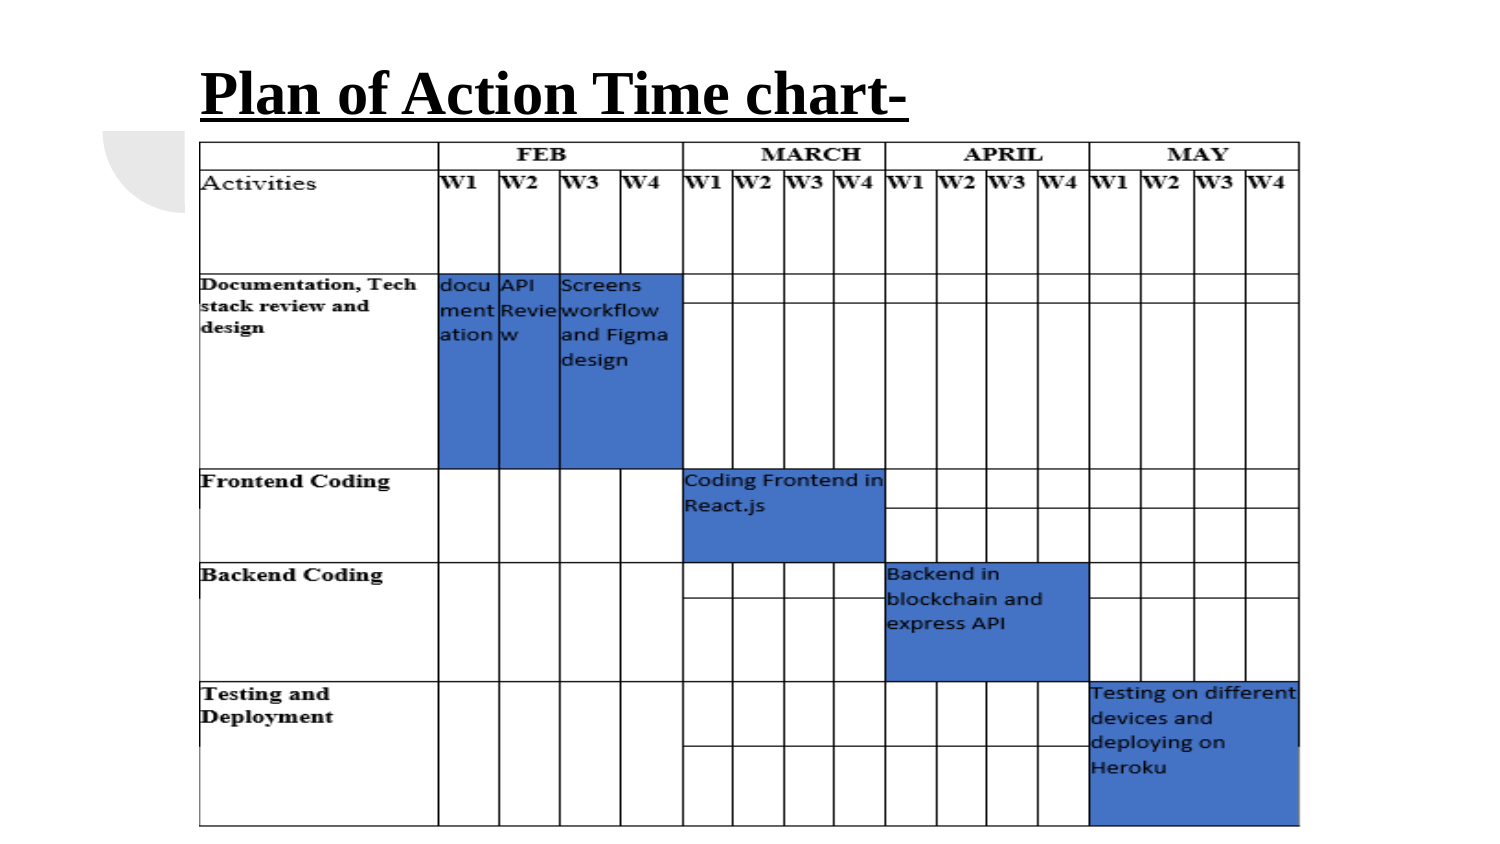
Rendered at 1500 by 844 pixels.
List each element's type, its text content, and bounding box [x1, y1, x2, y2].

title Plan of Action Time chart- [197, 50, 1303, 137]
picture [198, 137, 1304, 828]
